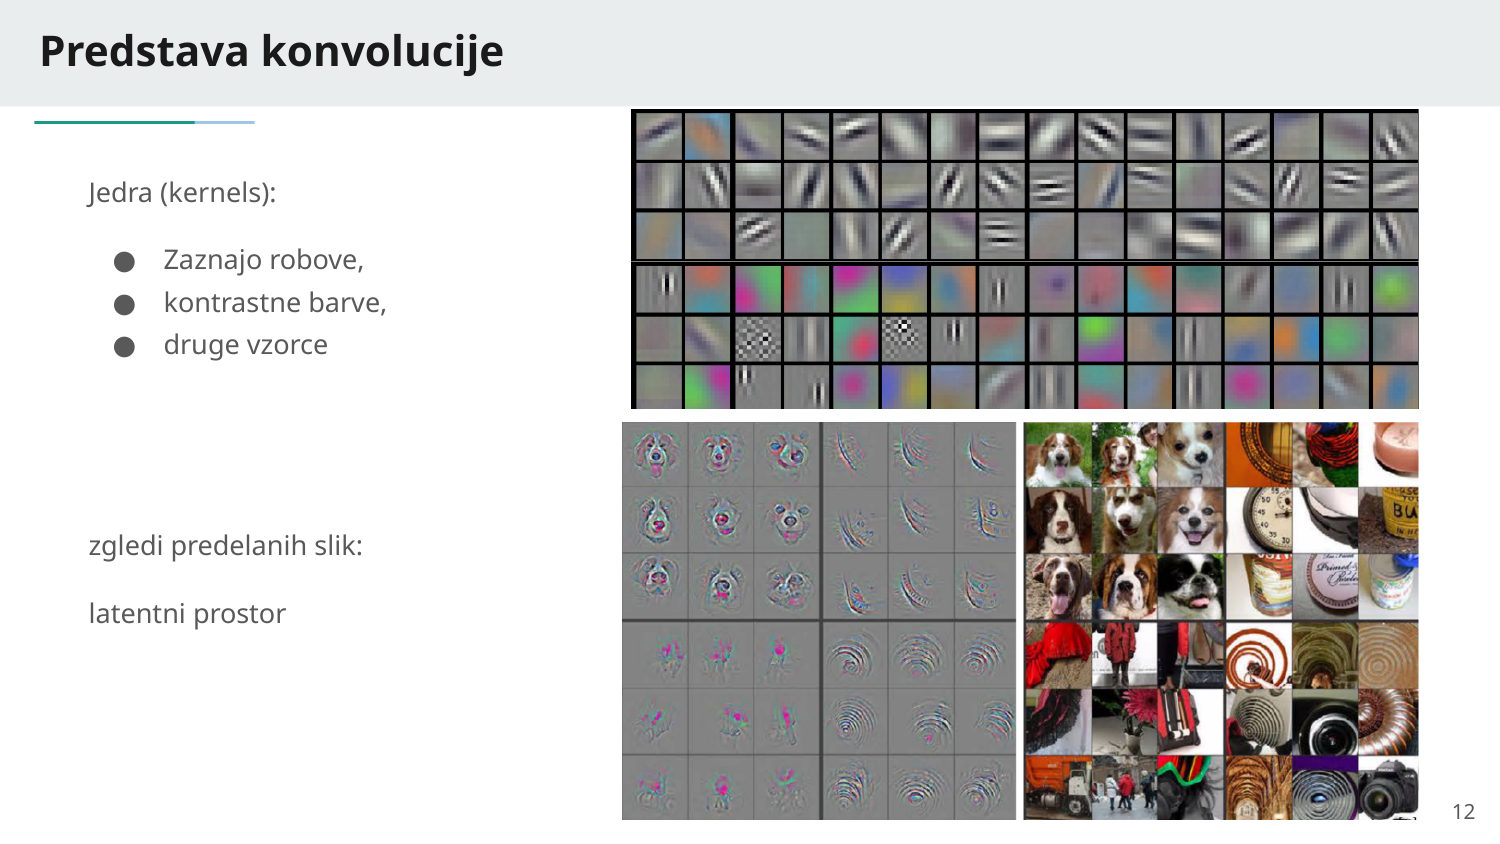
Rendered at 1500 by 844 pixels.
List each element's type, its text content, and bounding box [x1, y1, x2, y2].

picture [620, 422, 1419, 820]
list Jedra (kernels): Zaznajo robove, kontrastne barve, druge vzorce zgledi predelanih slik: latentni prostor [73, 153, 712, 787]
slide_number ‹#› [1400, 779, 1491, 844]
picture [629, 107, 1419, 409]
title Predstava konvolucije [24, 5, 1286, 94]
